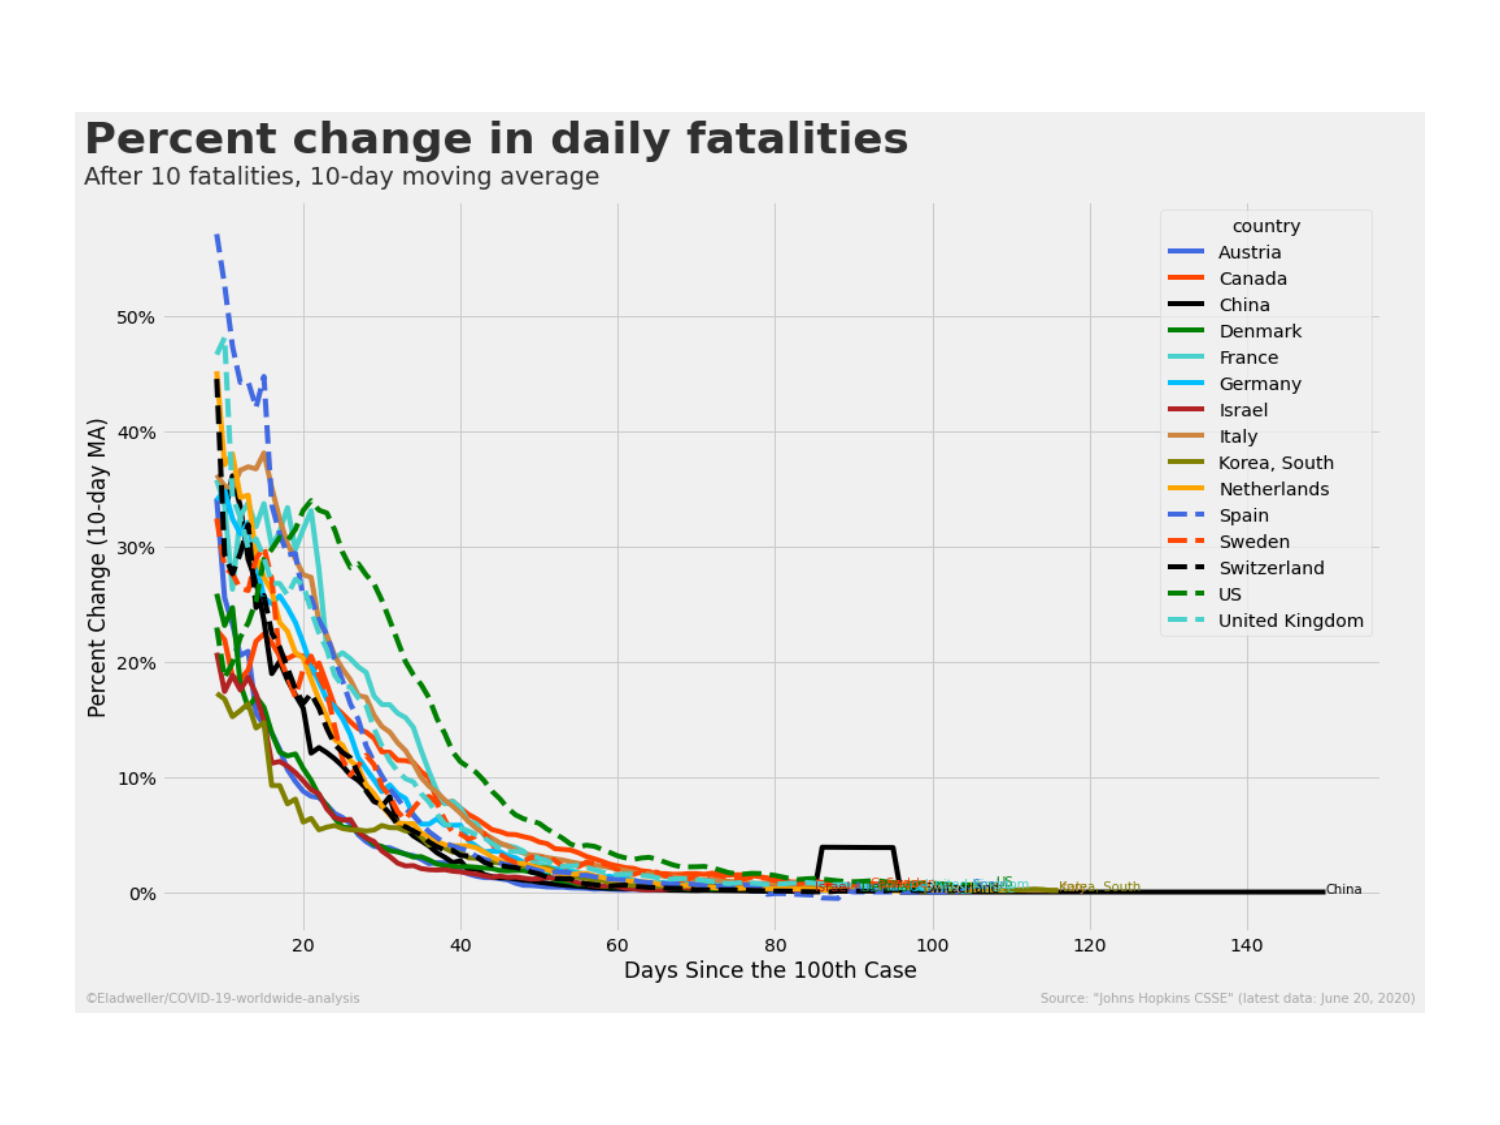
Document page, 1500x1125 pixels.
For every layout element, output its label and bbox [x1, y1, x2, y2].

picture [74, 112, 1426, 1013]
